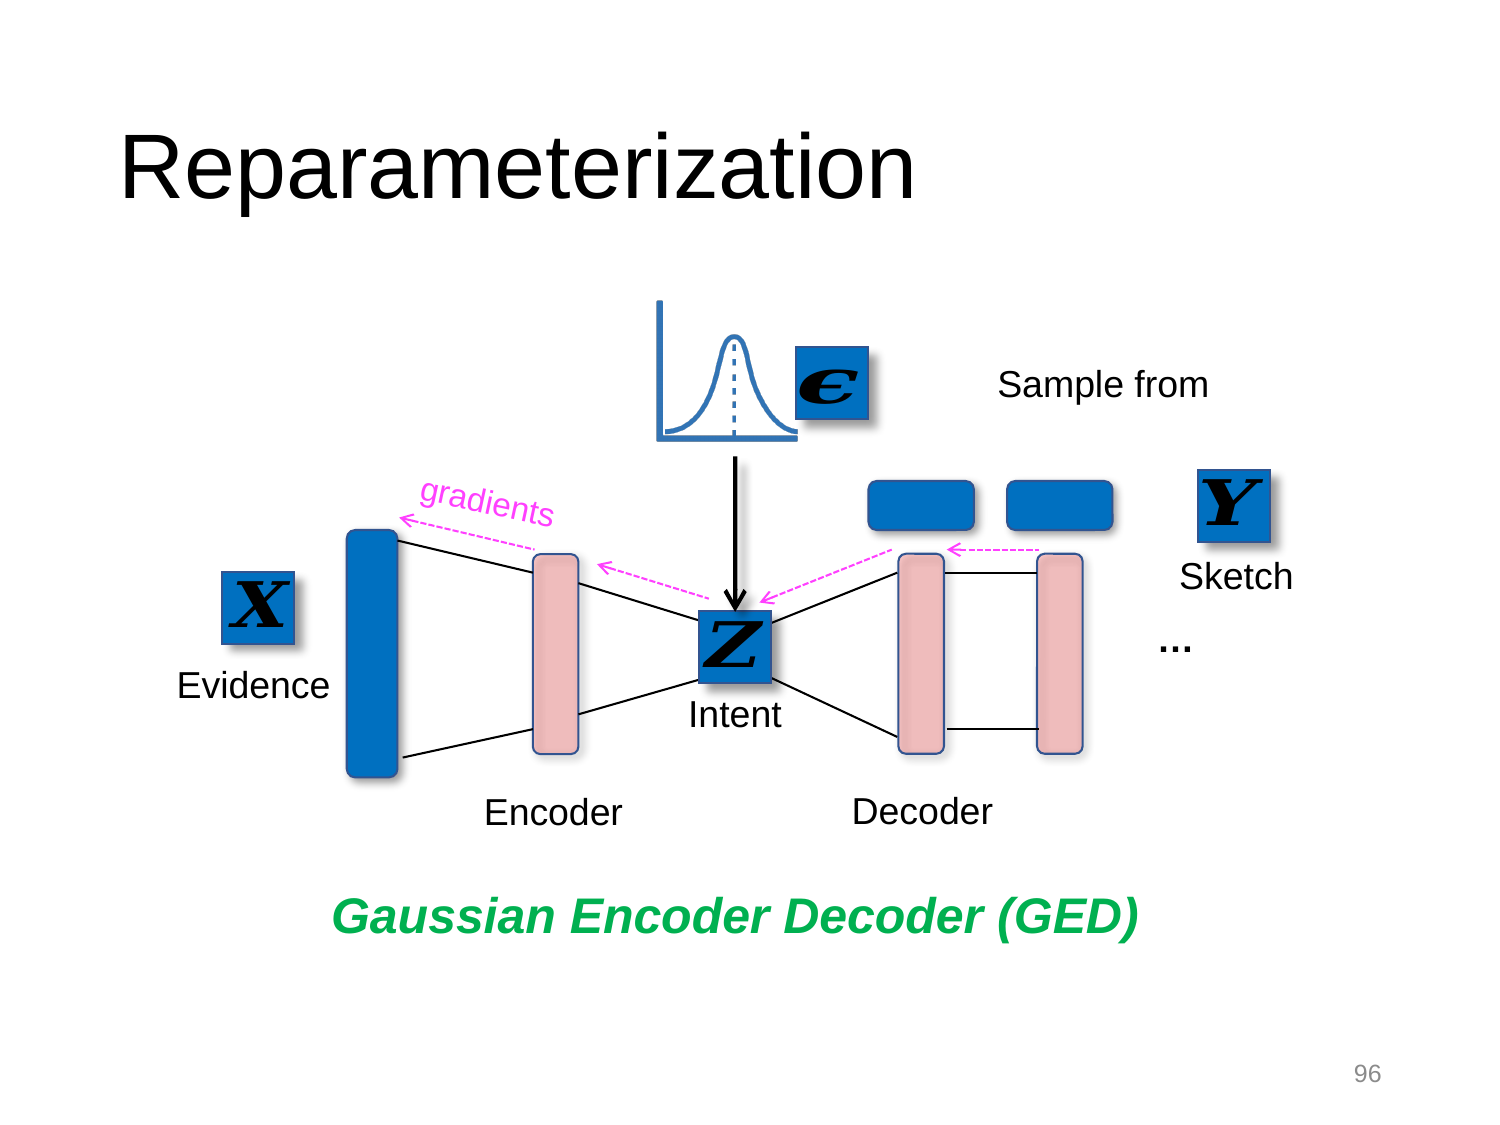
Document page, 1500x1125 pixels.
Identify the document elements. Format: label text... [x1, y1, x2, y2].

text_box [160, 300, 1340, 842]
list [103, 299, 1397, 1014]
slide_number 96 [1059, 1042, 1397, 1103]
text_box Gaussian Encoder Decoder (GED) [316, 875, 1155, 951]
title Reparameterization [103, 59, 1397, 278]
